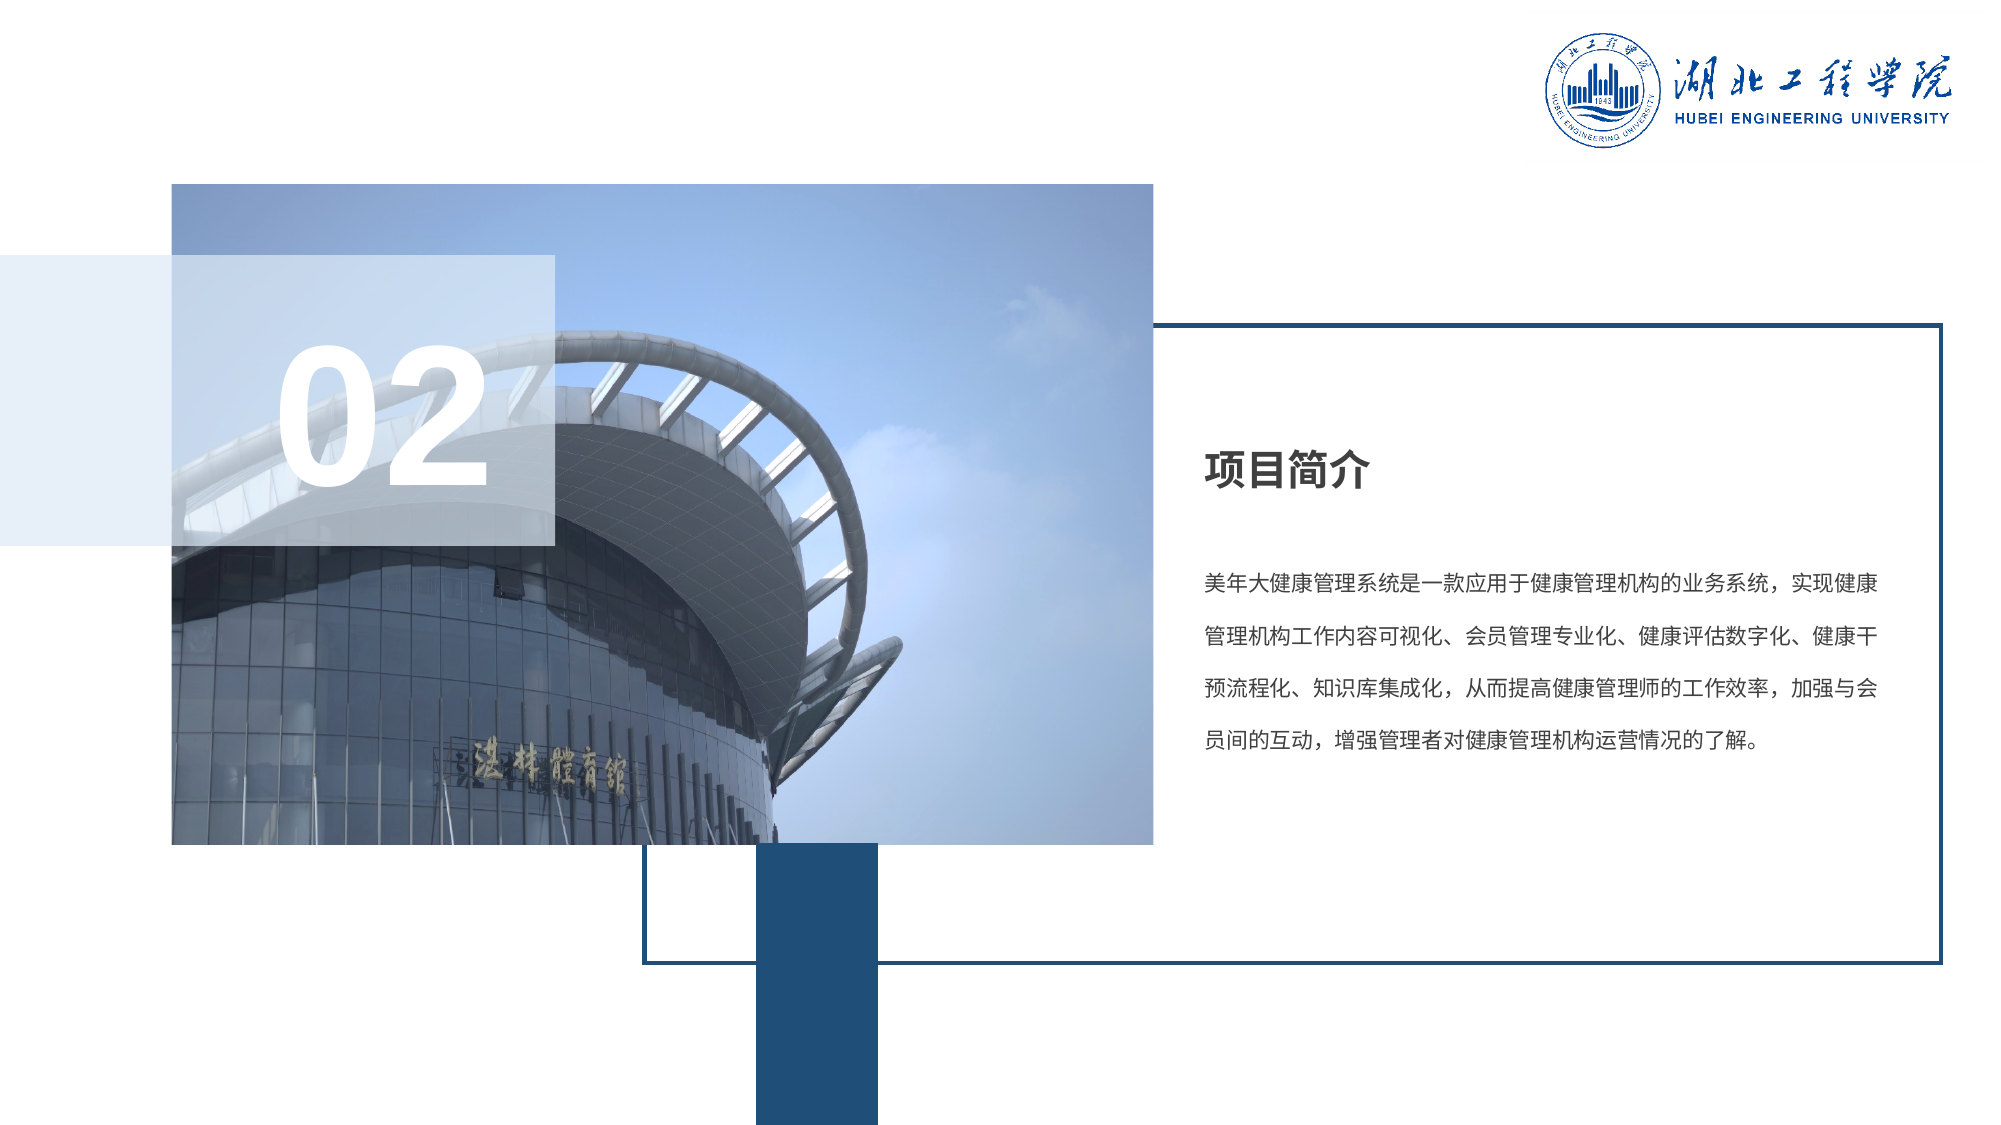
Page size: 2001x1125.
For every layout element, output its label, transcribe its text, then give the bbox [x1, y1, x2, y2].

picture [1492, 12, 2000, 163]
text_box [171, 184, 1154, 845]
text_box [878, 324, 1942, 964]
text_box 项目简介 [1189, 436, 1795, 502]
text_box [0, 254, 556, 547]
text_box 02 [171, 278, 596, 533]
text_box 美年大健康管理系统是一款应用于健康管理机构的业务系统，实现健康管理机构工作内容可视化、会员管理专业化、健康评估数字化、健康干预流程化、知识库集成化，从而提高健康管理师的工作效率，加强与会员间的互动，增强管理者对健康管理机构运营情况的了解。 [1189, 536, 1905, 761]
text_box [644, 845, 756, 964]
text_box [756, 843, 878, 1125]
